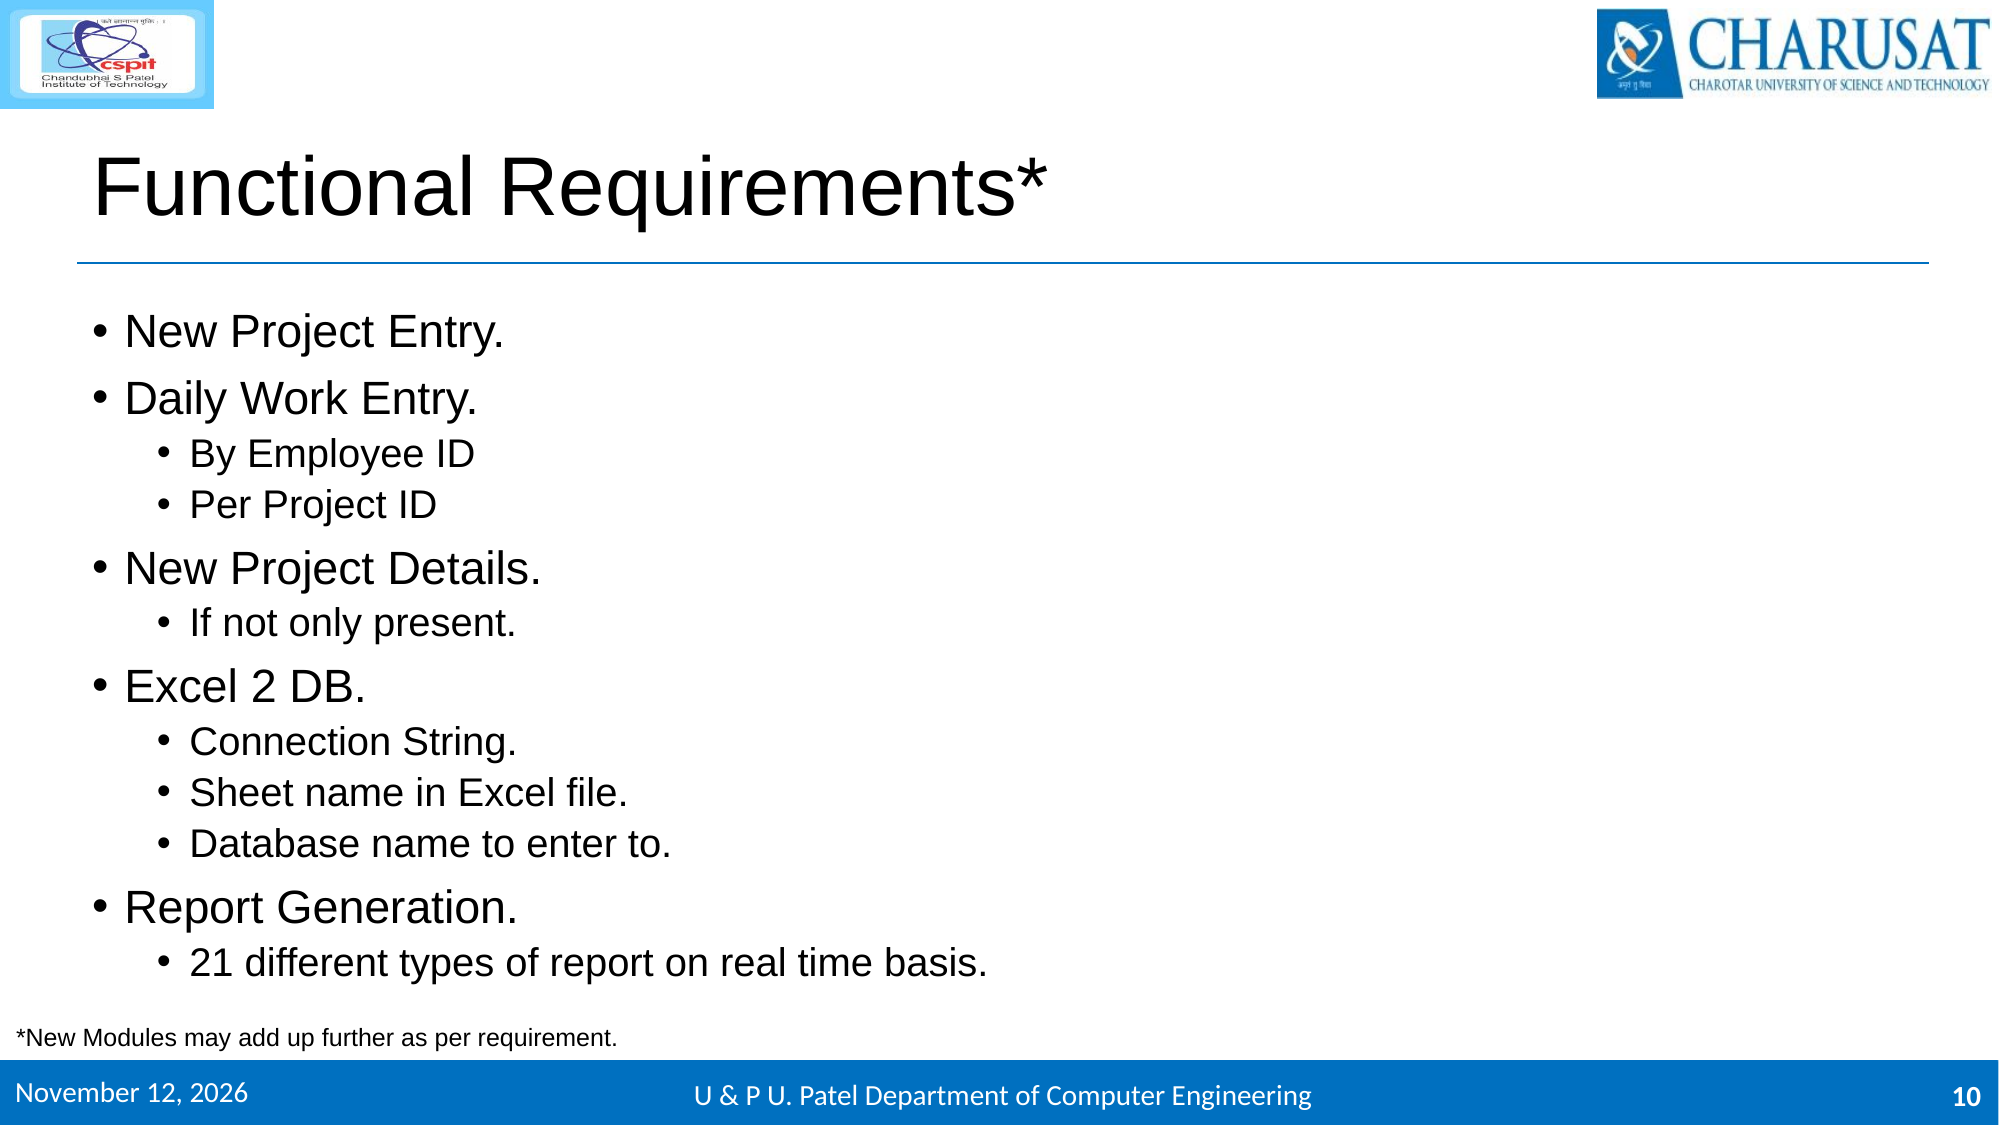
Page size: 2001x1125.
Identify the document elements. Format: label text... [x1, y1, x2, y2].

footer U & P U. Patel Department of Computer Engineering [453, 1063, 1554, 1124]
slide_number 10 [1546, 1065, 1997, 1125]
picture [1597, 8, 1992, 99]
list New Project Entry. Daily Work Entry. By Employee ID Per Project ID New Project Details. If not only present. Excel 2 DB. Connection String. Sheet name in Excel file. Database name to enter to. Report Generation. 21 different types of report on real time basis. [77, 299, 1930, 998]
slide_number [0, 1060, 450, 1121]
title Functional Requirements* [77, 116, 1930, 262]
picture [0, 0, 214, 109]
text_box *New Modules may add up further as per requirement. [1, 1014, 635, 1059]
picture [0, 1060, 1999, 1125]
